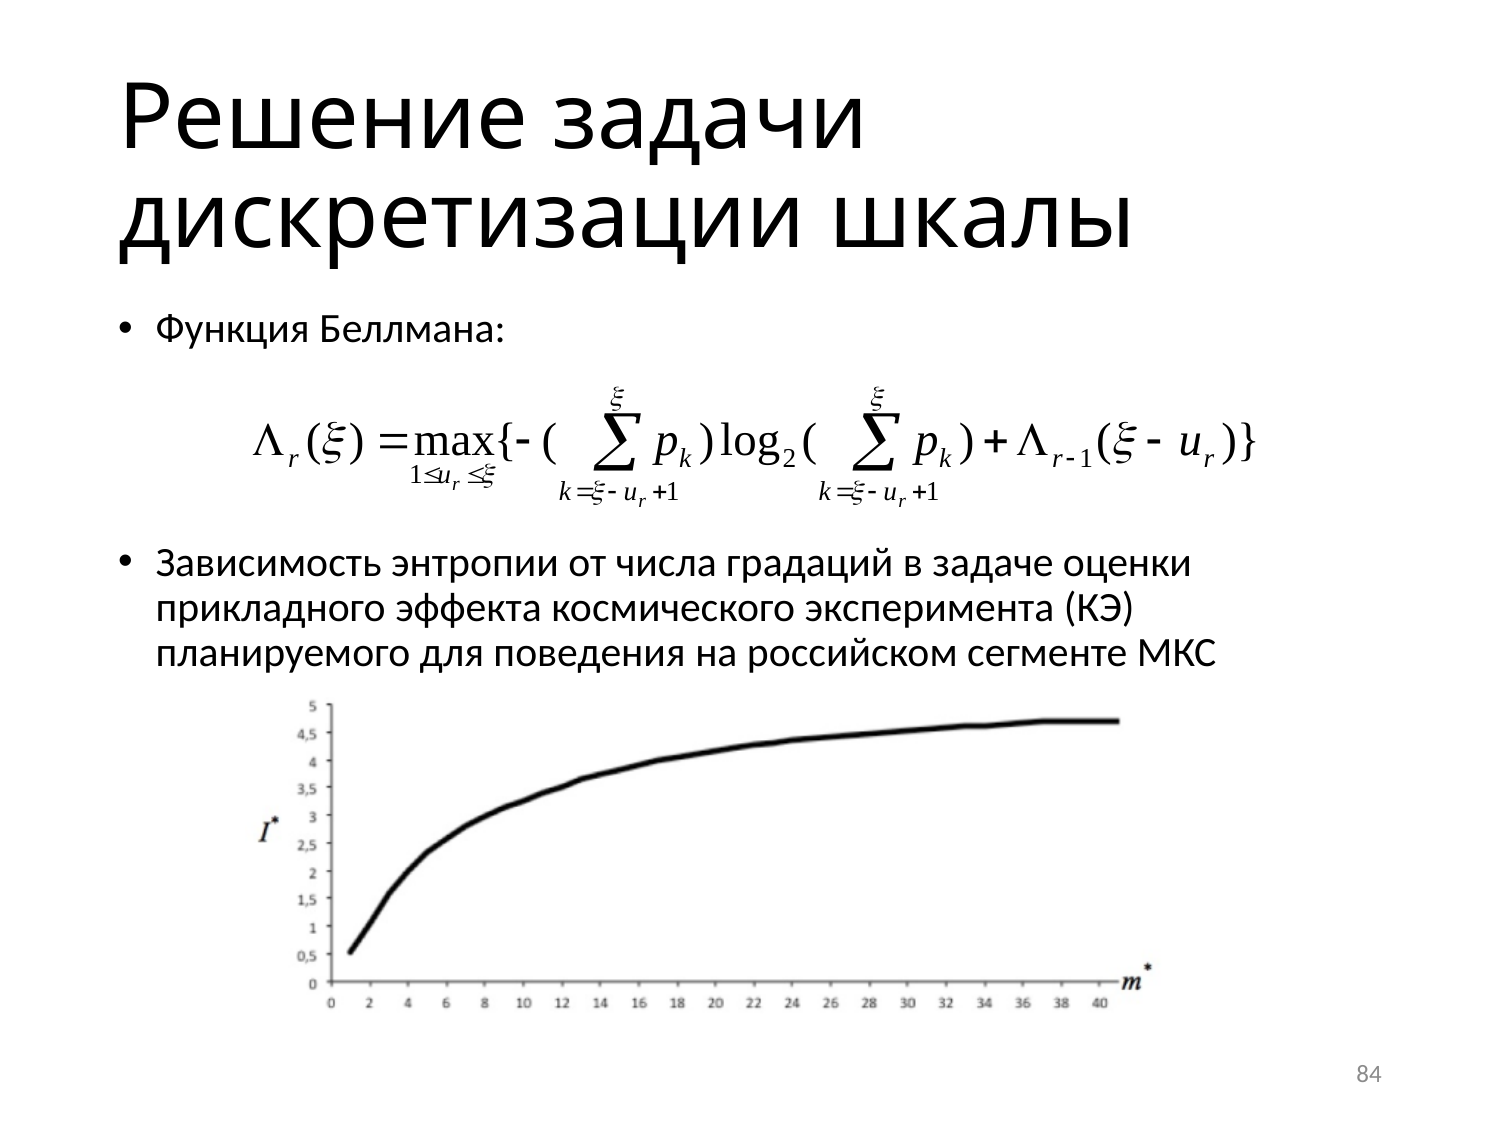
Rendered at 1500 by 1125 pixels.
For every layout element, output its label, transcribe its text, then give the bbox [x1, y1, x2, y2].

picture [245, 680, 1178, 1027]
list Функция Беллмана: Зависимость энтропии от числа градаций в задаче оценки прикладного эффекта космического эксперимента (КЭ) планируемого для поведения на российском сегменте МКС [103, 299, 1397, 1014]
title Решение задачи дискретизации шкалы [103, 59, 1397, 278]
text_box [245, 377, 1264, 518]
slide_number 84 [1059, 1042, 1397, 1103]
